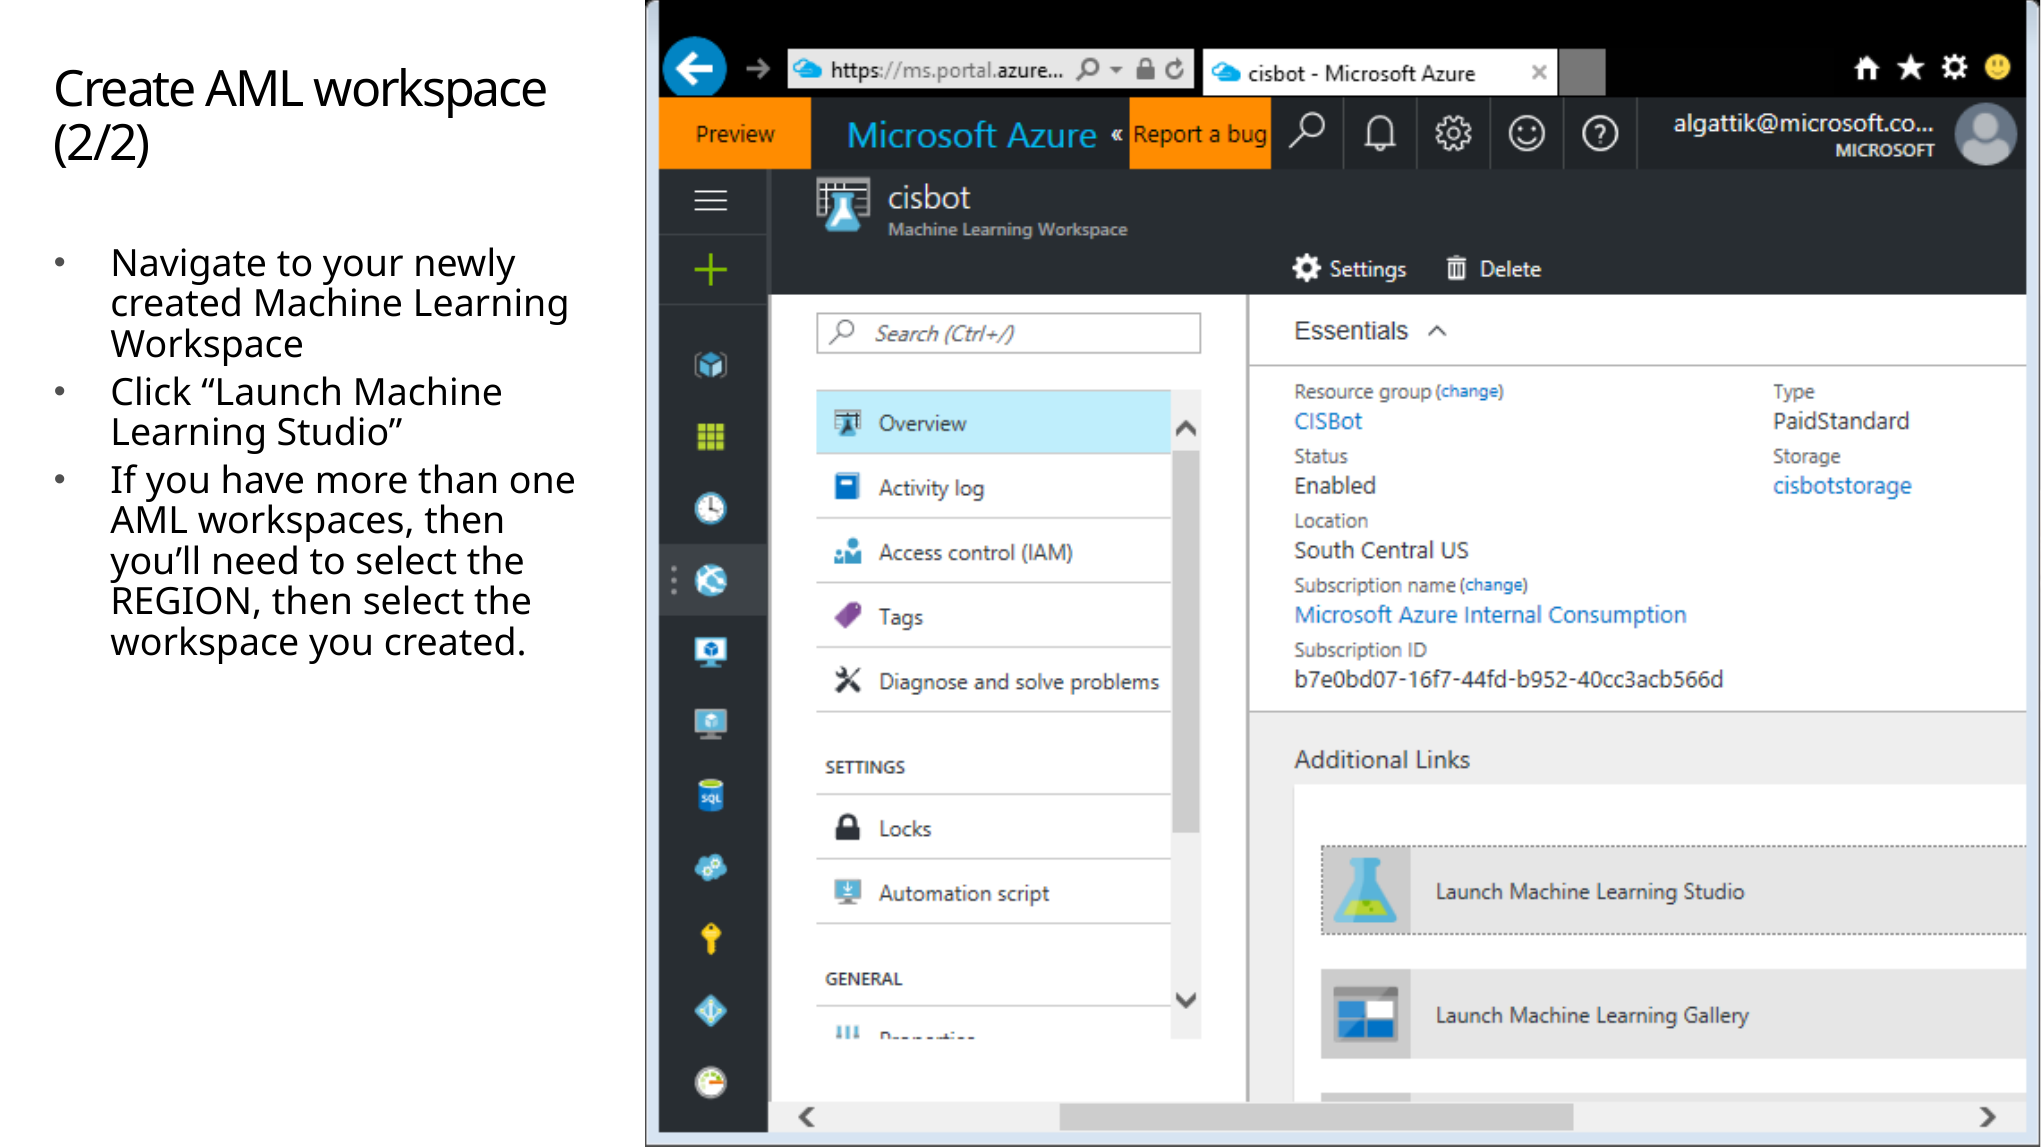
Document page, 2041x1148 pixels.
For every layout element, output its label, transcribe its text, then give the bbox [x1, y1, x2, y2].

title Create AML workspace (2/2) [30, 48, 616, 134]
list Navigate to your newly created Machine Learning Workspace Click “Launch Machine Learning Studio” If you have more than one AML workspaces, then you’ll need to select the REGION, then select the workspace you created. [30, 228, 616, 687]
picture [644, 0, 2041, 1148]
